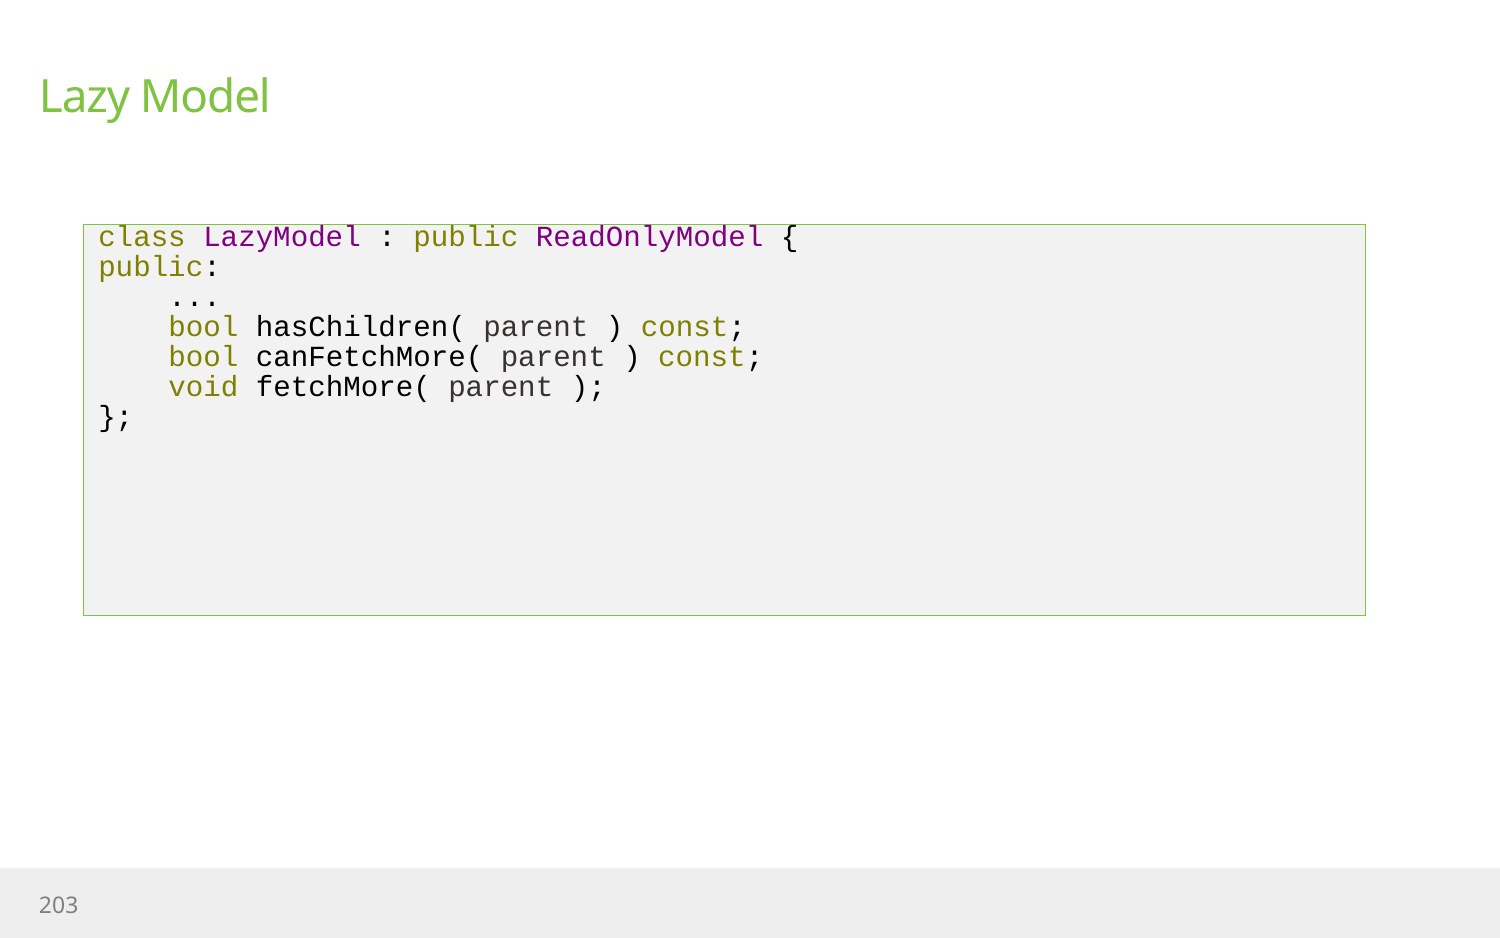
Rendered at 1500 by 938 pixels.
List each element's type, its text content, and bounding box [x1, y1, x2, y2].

slide_number 203 [39, 892, 410, 921]
title Lazy Model [39, 66, 1052, 195]
text_box class LazyModel : public ReadOnlyModel { public: ... bool hasChildren( parent ) const; bool canFetchMore( parent ) const; void fetchMore( parent ); }; [83, 224, 1366, 616]
